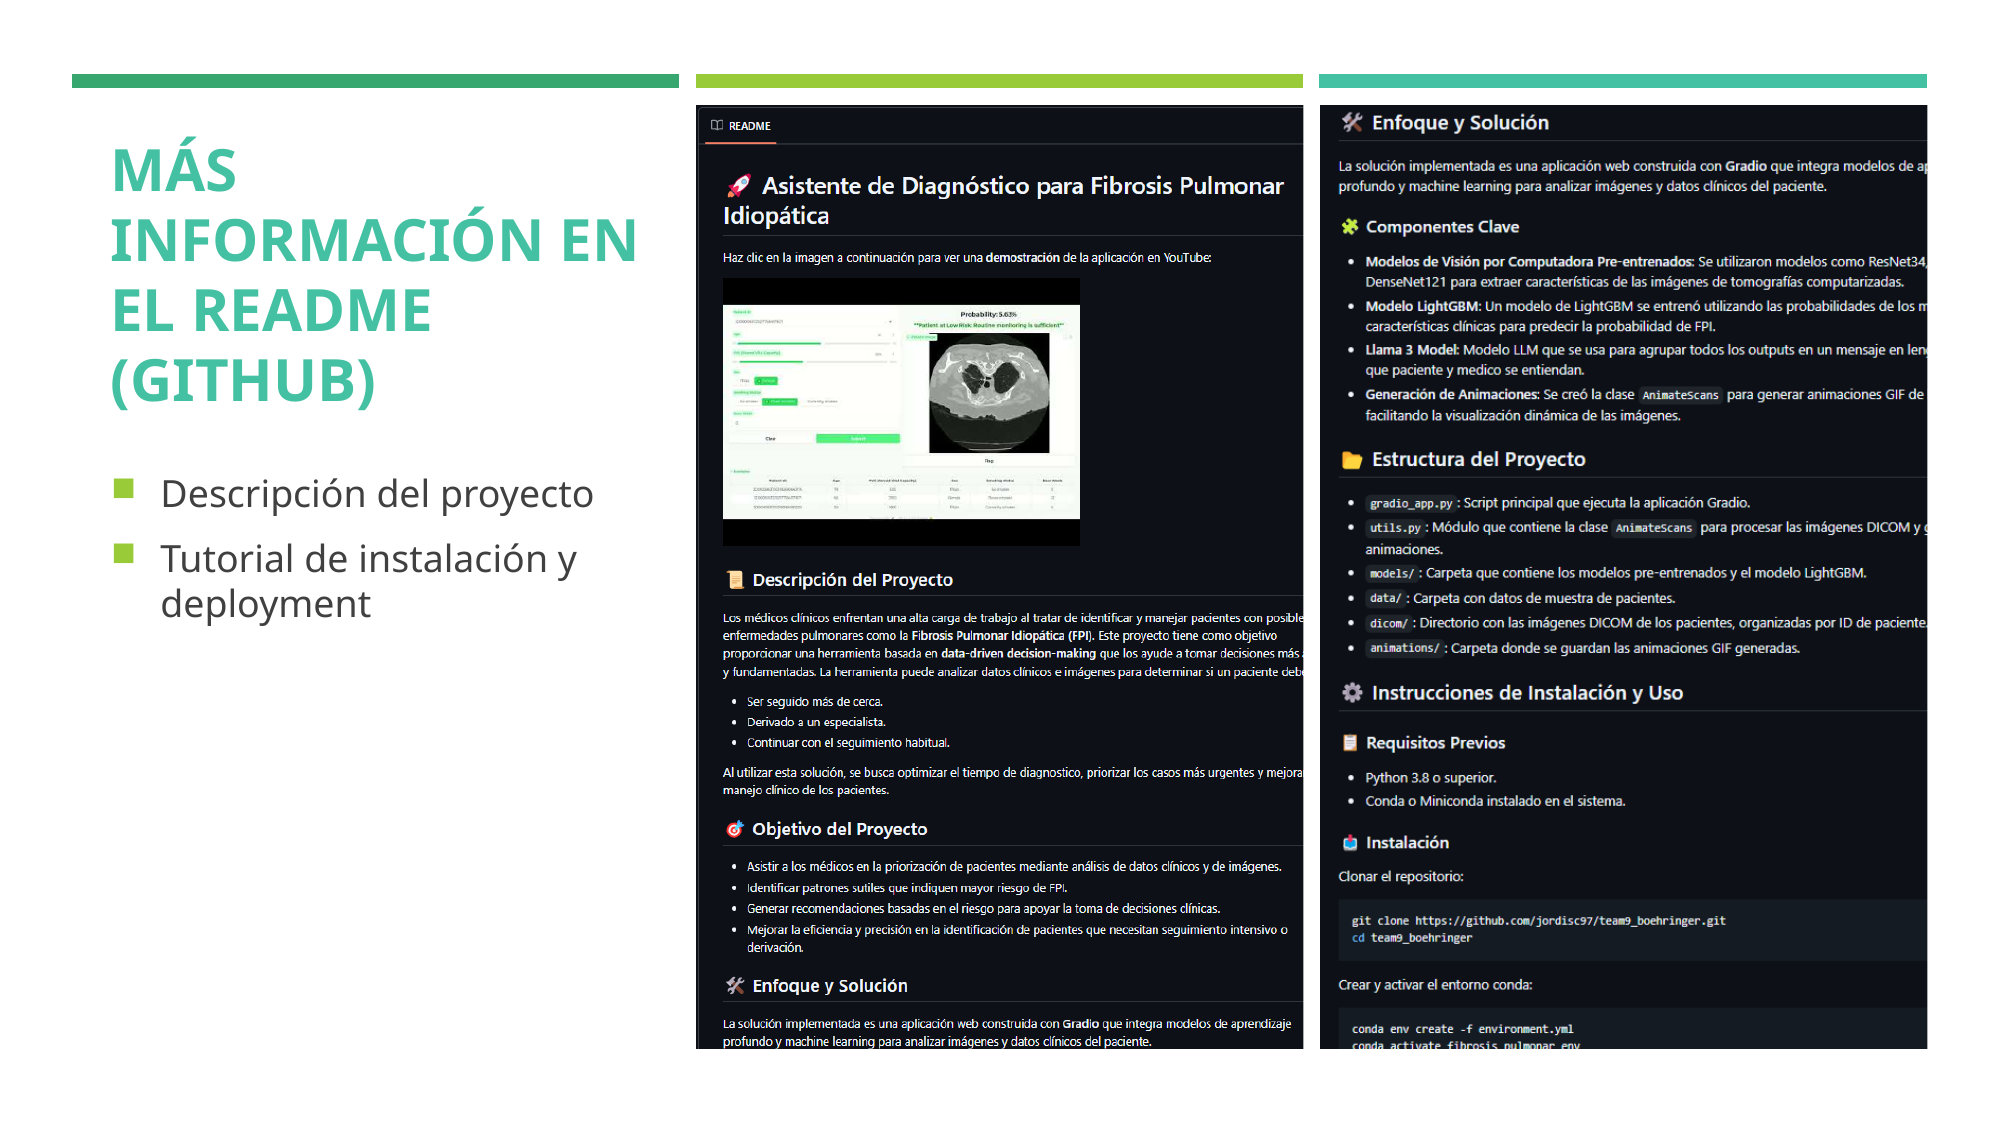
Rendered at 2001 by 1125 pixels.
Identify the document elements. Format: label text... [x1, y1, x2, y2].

picture [695, 104, 1304, 1049]
title MÁS INFORMACIÓN EN EL README (github) [95, 105, 657, 396]
picture [1319, 104, 1928, 1049]
text_box Descripción del proyecto Tutorial de instalación y deployment [95, 396, 657, 700]
